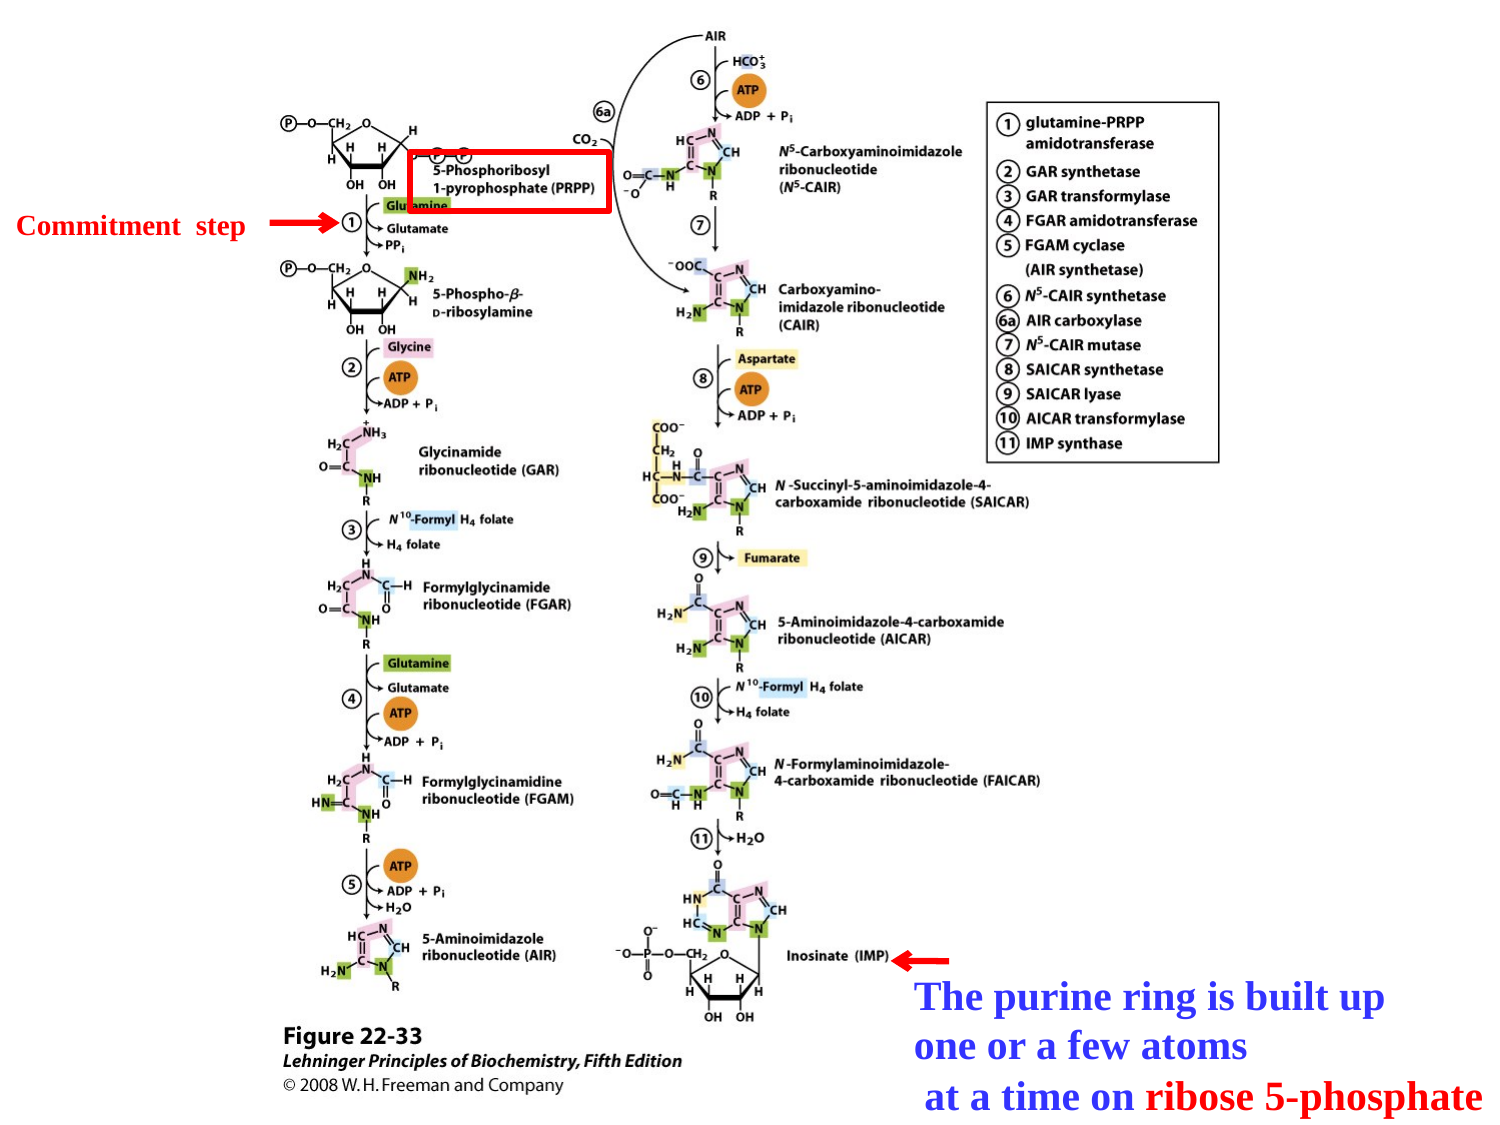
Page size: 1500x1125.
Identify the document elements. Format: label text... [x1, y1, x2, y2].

text_box Commitment step [1, 199, 262, 284]
picture [274, 26, 1225, 1099]
text_box The purine ring is built up one or a few atoms at a time on ribose 5-phosphate [898, 960, 1499, 1125]
